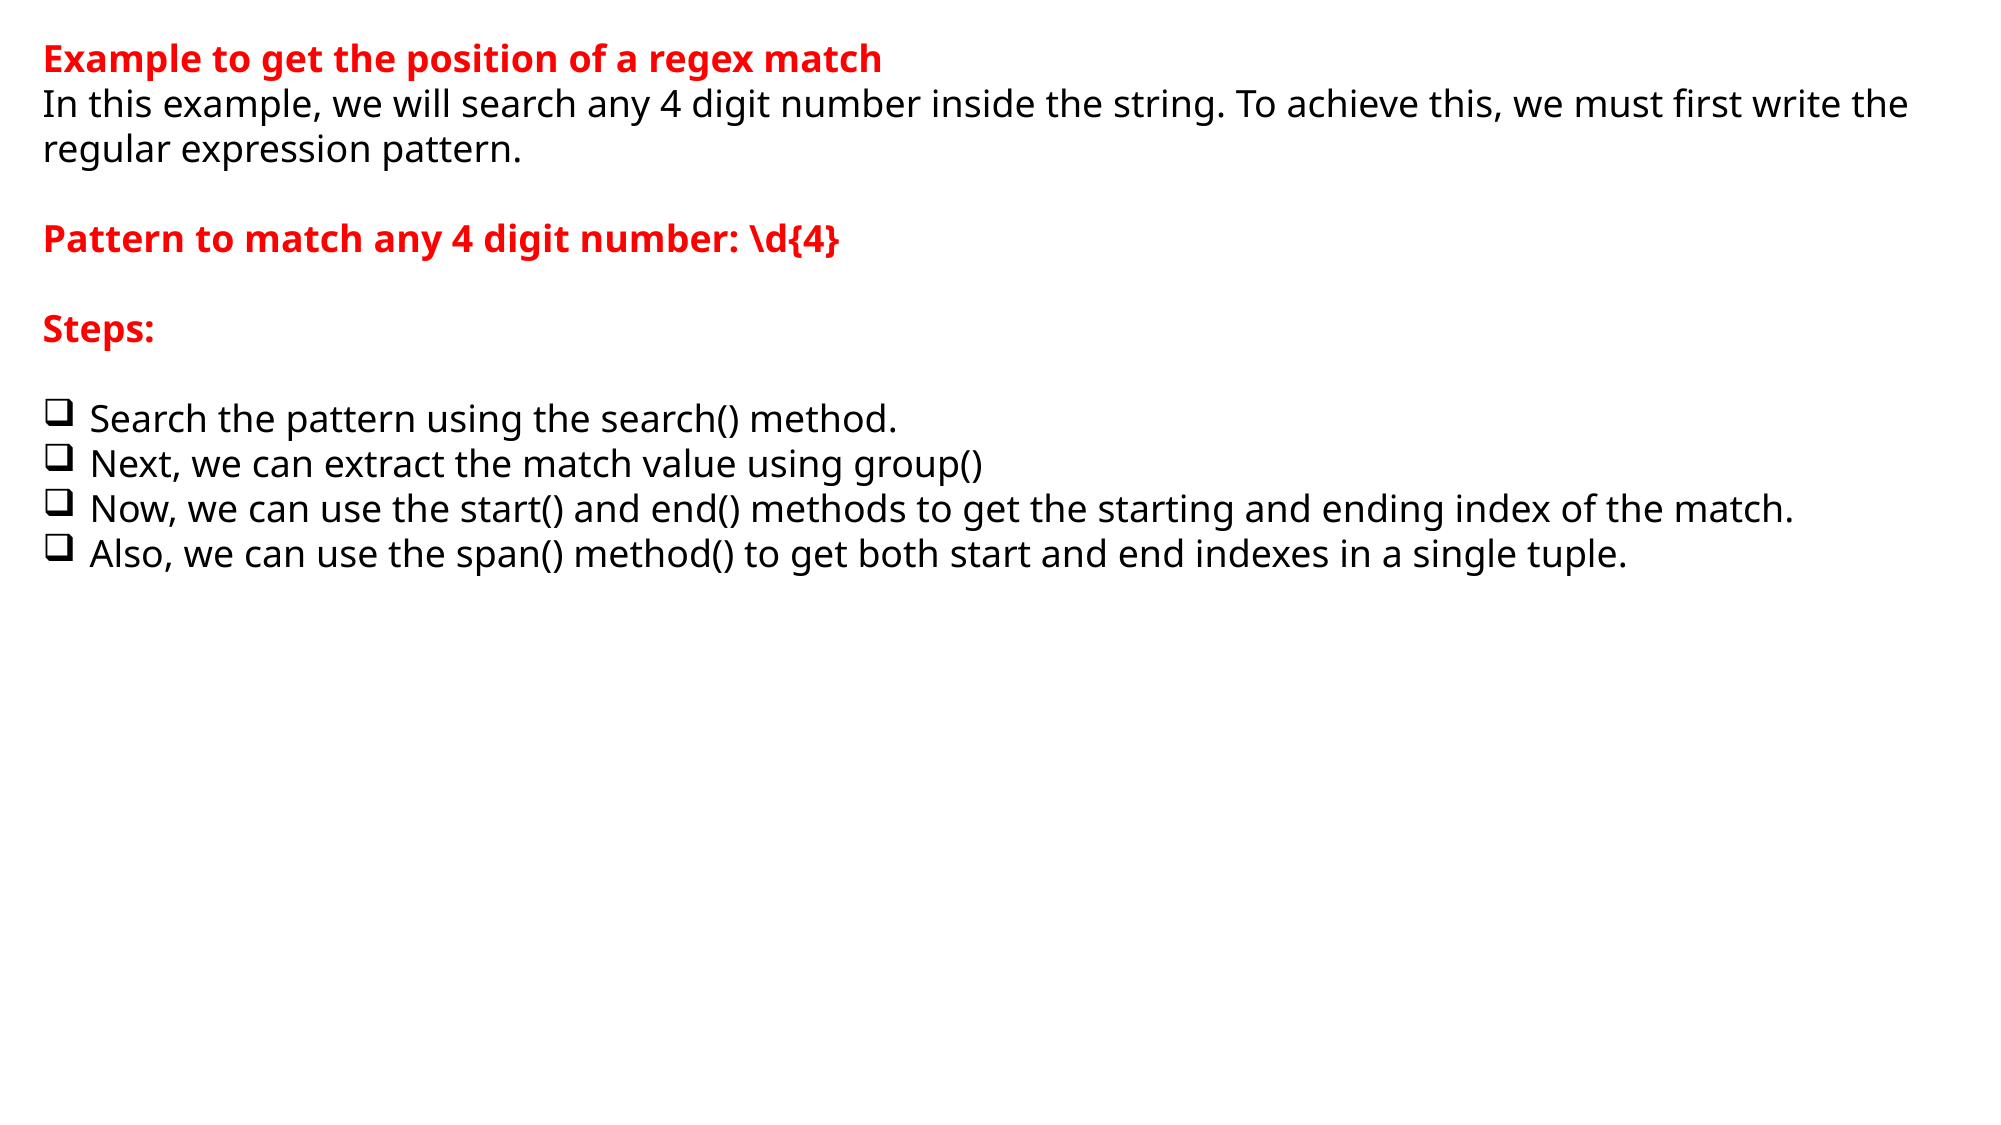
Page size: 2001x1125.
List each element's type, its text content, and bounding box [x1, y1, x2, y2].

text_box Example to get the position of a regex match In this example, we will search any 4 digit number inside the string. To achieve this, we must first write the regular expression pattern. Pattern to match any 4 digit number: \d{4} Steps: Search the pattern using the search() method. Next, we can extract the match value using group() Now, we can use the start() and end() methods to get the starting and ending index of the match. Also, we can use the span() method() to get both start and end indexes in a single tuple. [27, 27, 1973, 583]
